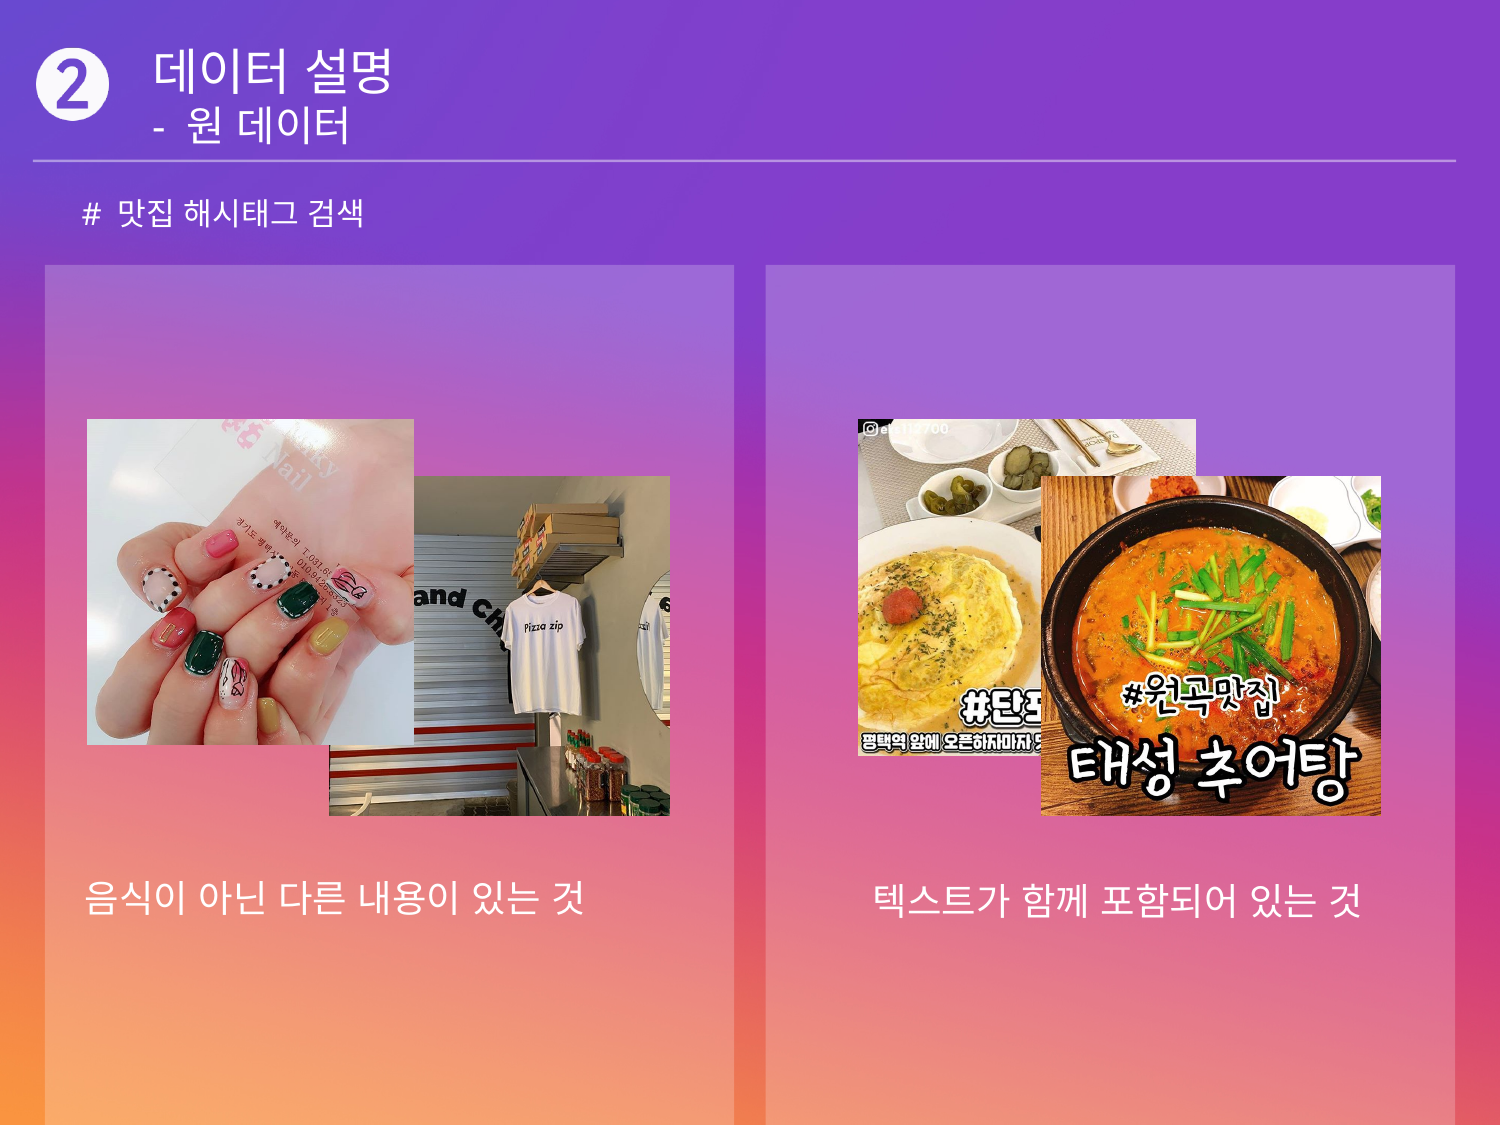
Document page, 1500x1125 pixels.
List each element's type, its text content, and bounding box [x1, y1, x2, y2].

text_box # 맛집 해시태그 검색 [70, 188, 462, 237]
text_box 음식이 아닌 다른 내용이 있는 것 [70, 867, 700, 928]
text_box 텍스트가 함께 포함되어 있는 것 [858, 870, 1379, 931]
picture [858, 419, 1381, 816]
picture [87, 419, 670, 816]
picture [0, 0, 1500, 1125]
text_box 데이터 설명 - 원 데이터 [137, 32, 412, 158]
text_box [765, 264, 1456, 1125]
text_box [44, 264, 735, 1125]
